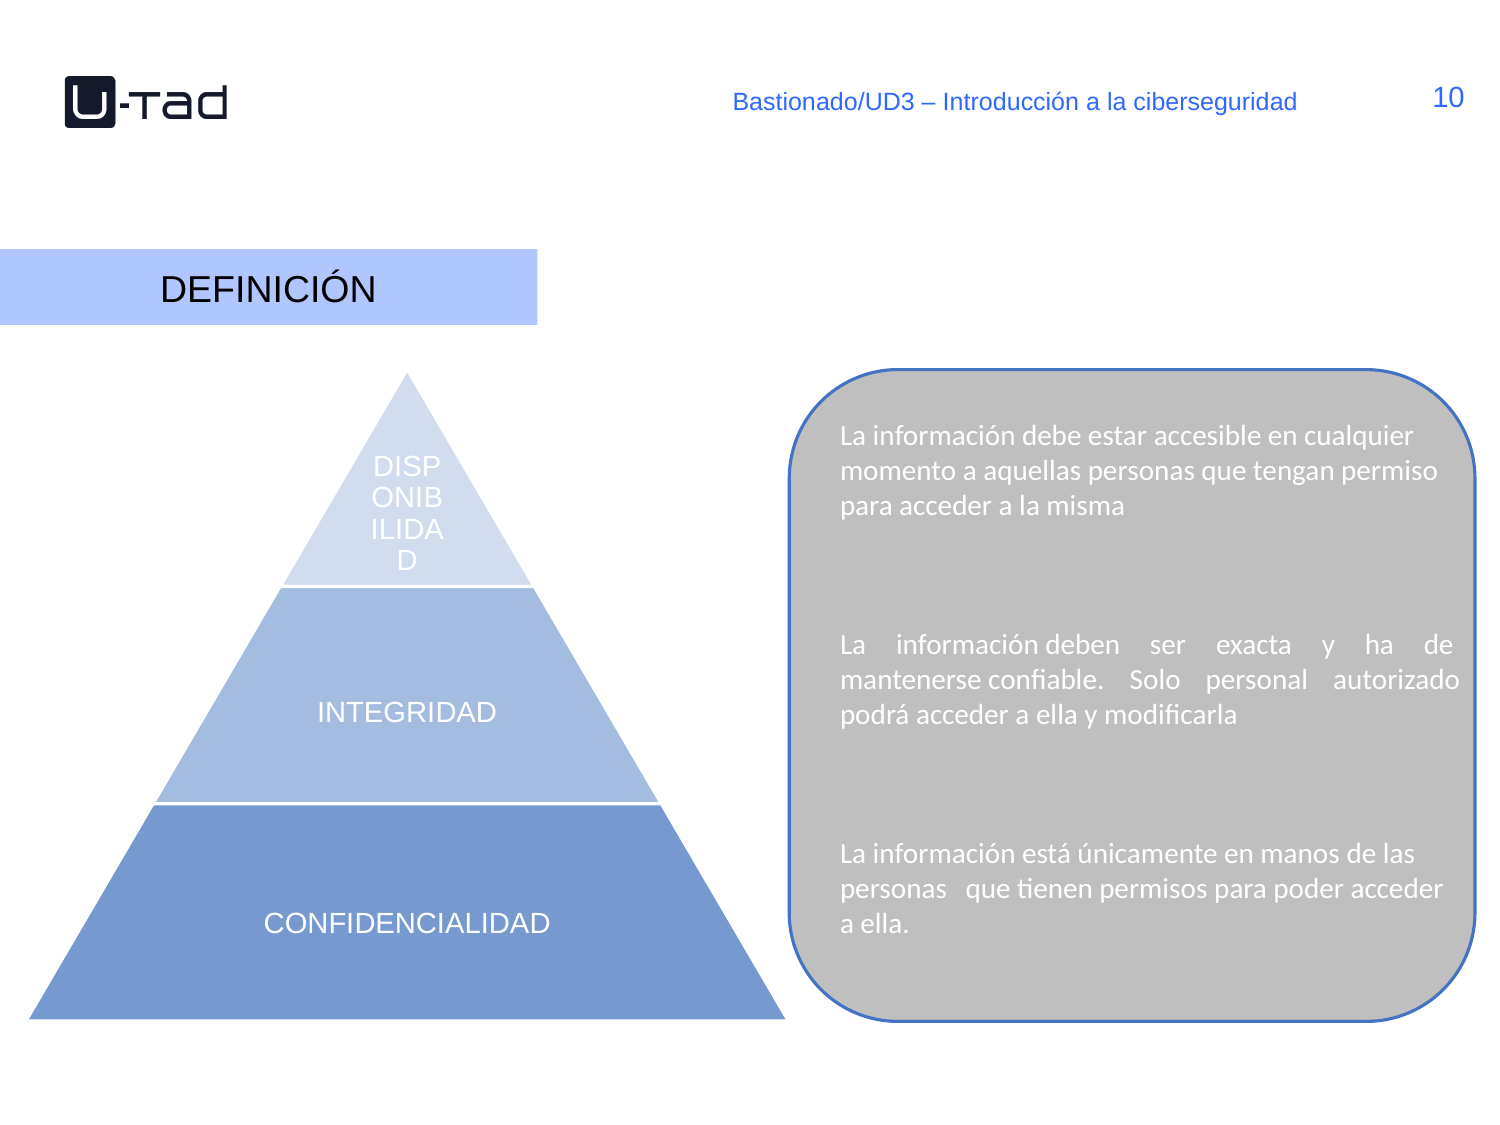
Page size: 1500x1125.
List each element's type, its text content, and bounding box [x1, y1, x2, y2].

text_box DEFINICIÓN [0, 248, 539, 327]
text_box La información está únicamente en manos de las personas que tienen permisos para poder acceder a ella.​ [825, 826, 1459, 947]
text_box La información debe estar accesible en cualquier momento a aquellas personas que tengan permisopara acceder a la misma [825, 408, 1459, 529]
text_box [795, 368, 1477, 1023]
text_box La información deben ser exacta y ha de mantenerse confiable. Solo personal autorizado podrá acceder a ella y modificarla [825, 617, 1475, 738]
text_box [25, 368, 789, 1022]
text_box Bastionado/UD3 – Introducción a la ciberseguridad [717, 78, 1338, 128]
